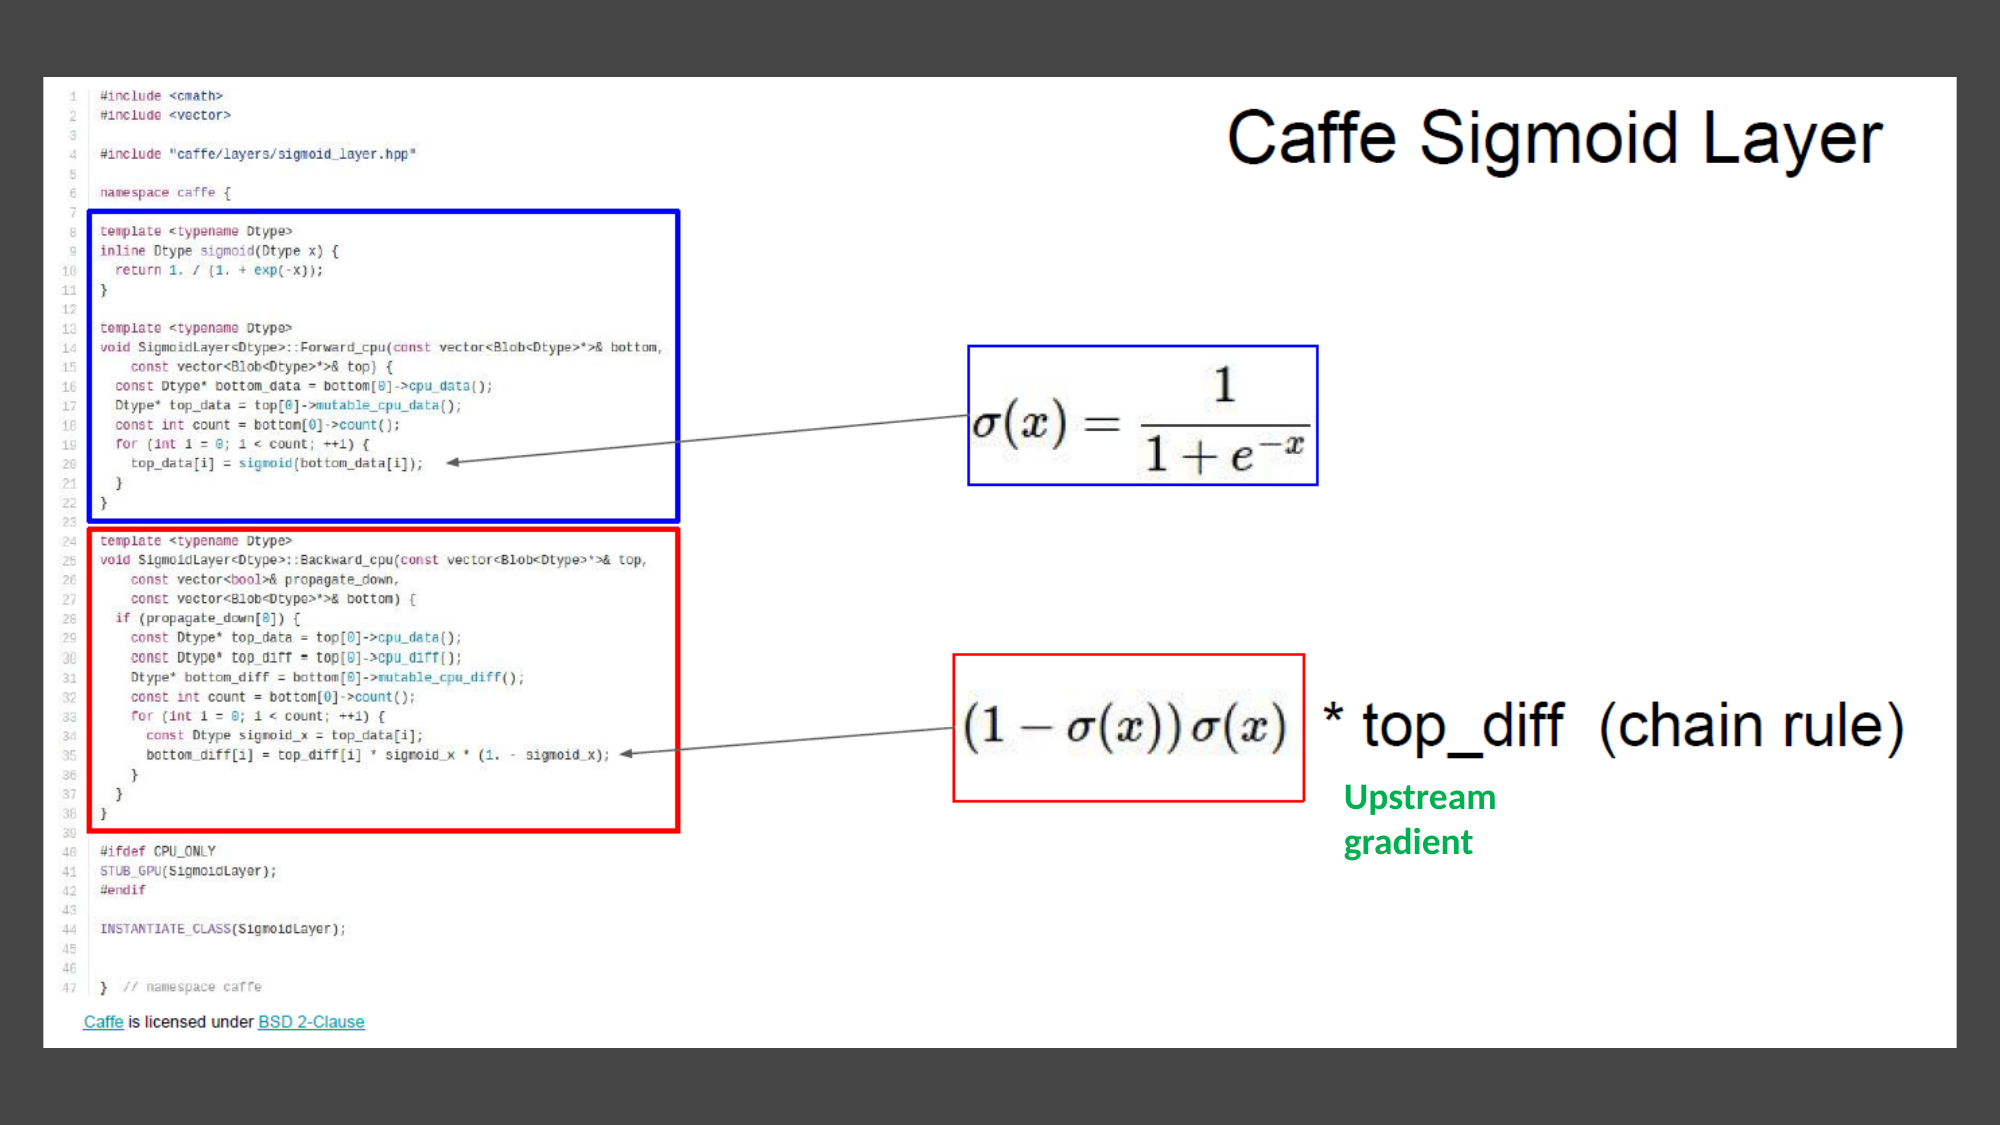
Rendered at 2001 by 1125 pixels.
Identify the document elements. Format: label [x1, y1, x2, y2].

picture [43, 77, 1957, 1048]
